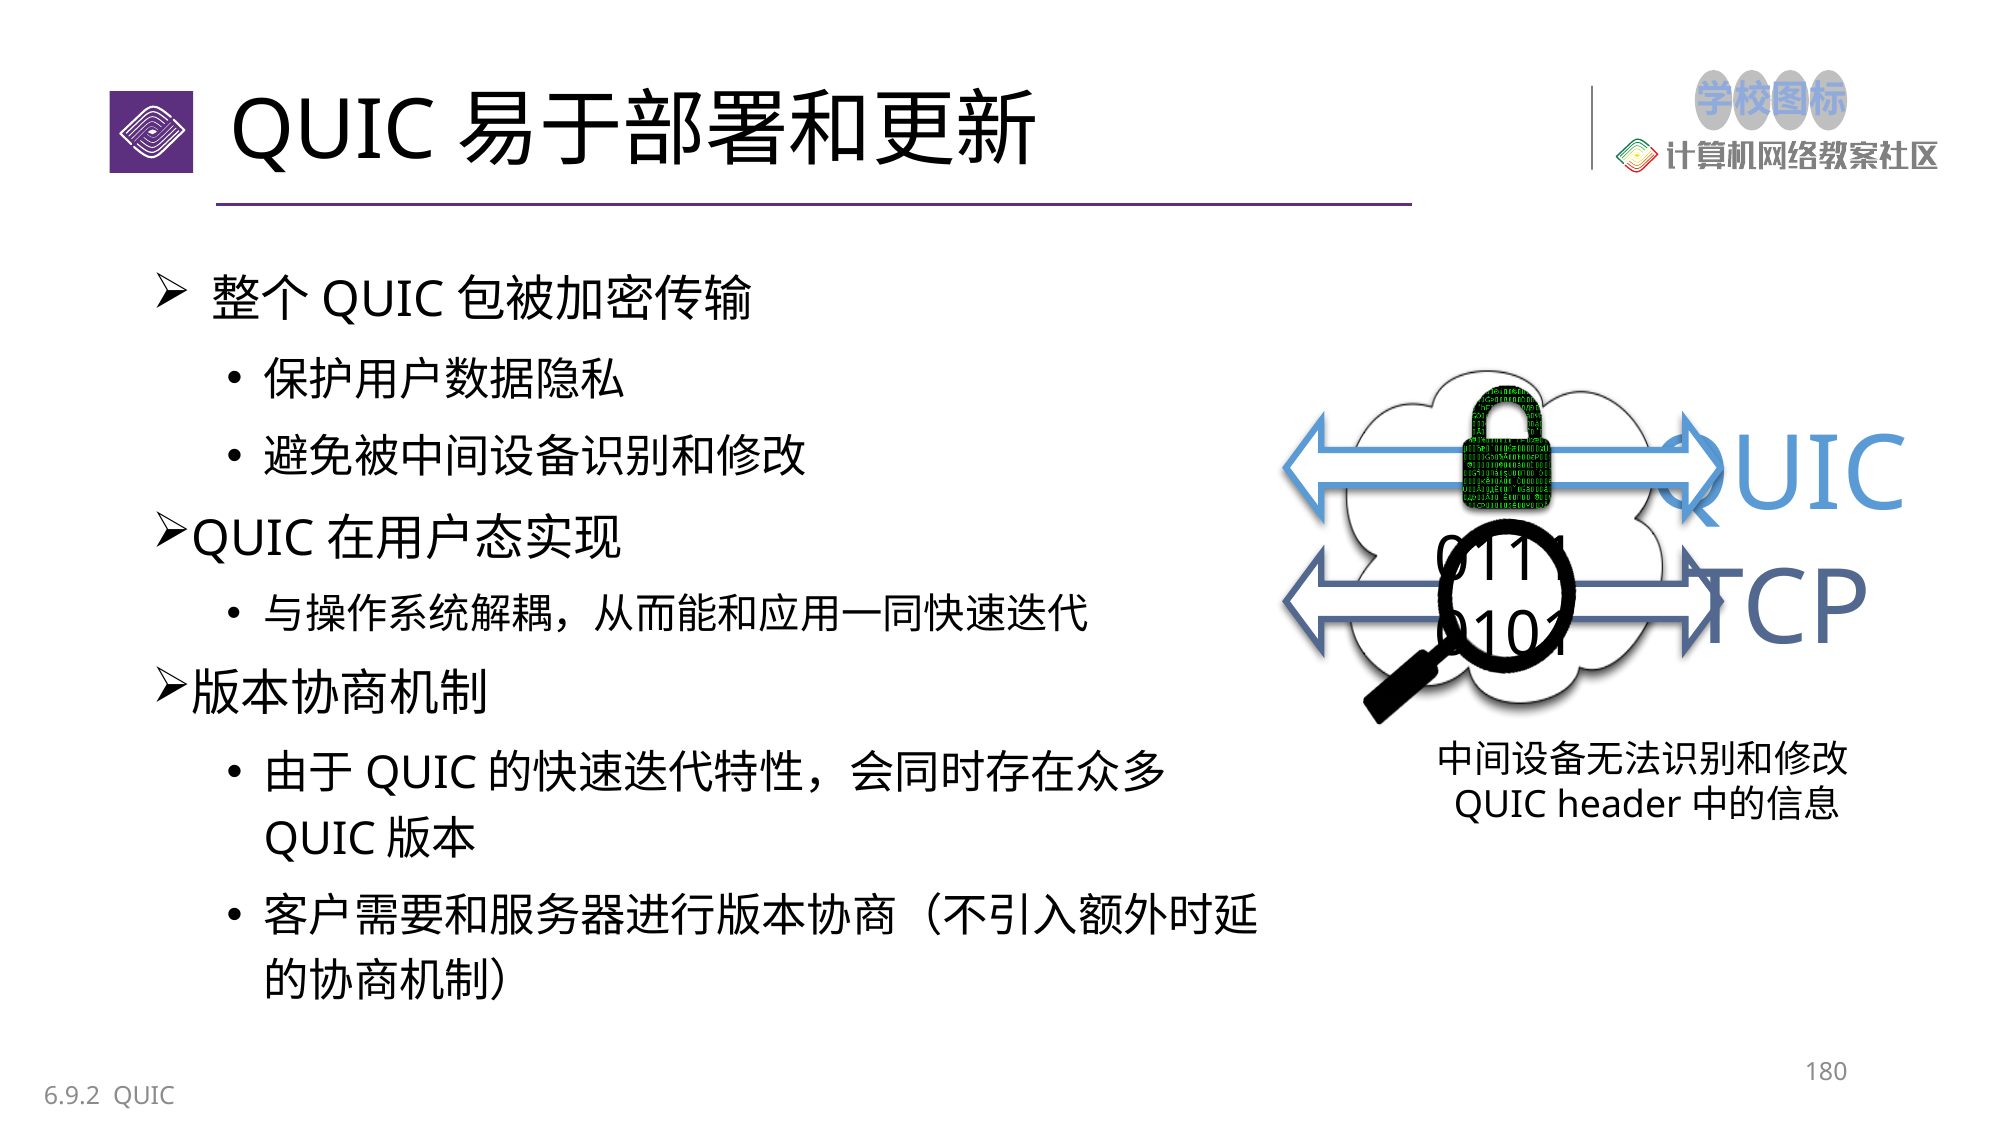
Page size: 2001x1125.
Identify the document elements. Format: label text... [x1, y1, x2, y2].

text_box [1286, 353, 1834, 750]
list 整个QUIC包被加密传输 保护用户数据隐私 避免被中间设备识别和修改 QUIC在用户态实现 与操作系统解耦，从而能和应用一同快速迭代 版本协商机制 由于QUIC的快速迭代特性，会同时存在众多QUIC版本 客户需要和服务器进行版本协商（不引入额外时延的协商机制） [137, 247, 1300, 1019]
text_box 中间设备无法识别和修改QUIC header中的信息 [1386, 727, 1909, 833]
title QUIC易于部署和更新 [214, 59, 1564, 205]
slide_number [29, 1064, 479, 1125]
slide_number 180 [1412, 1042, 1863, 1103]
